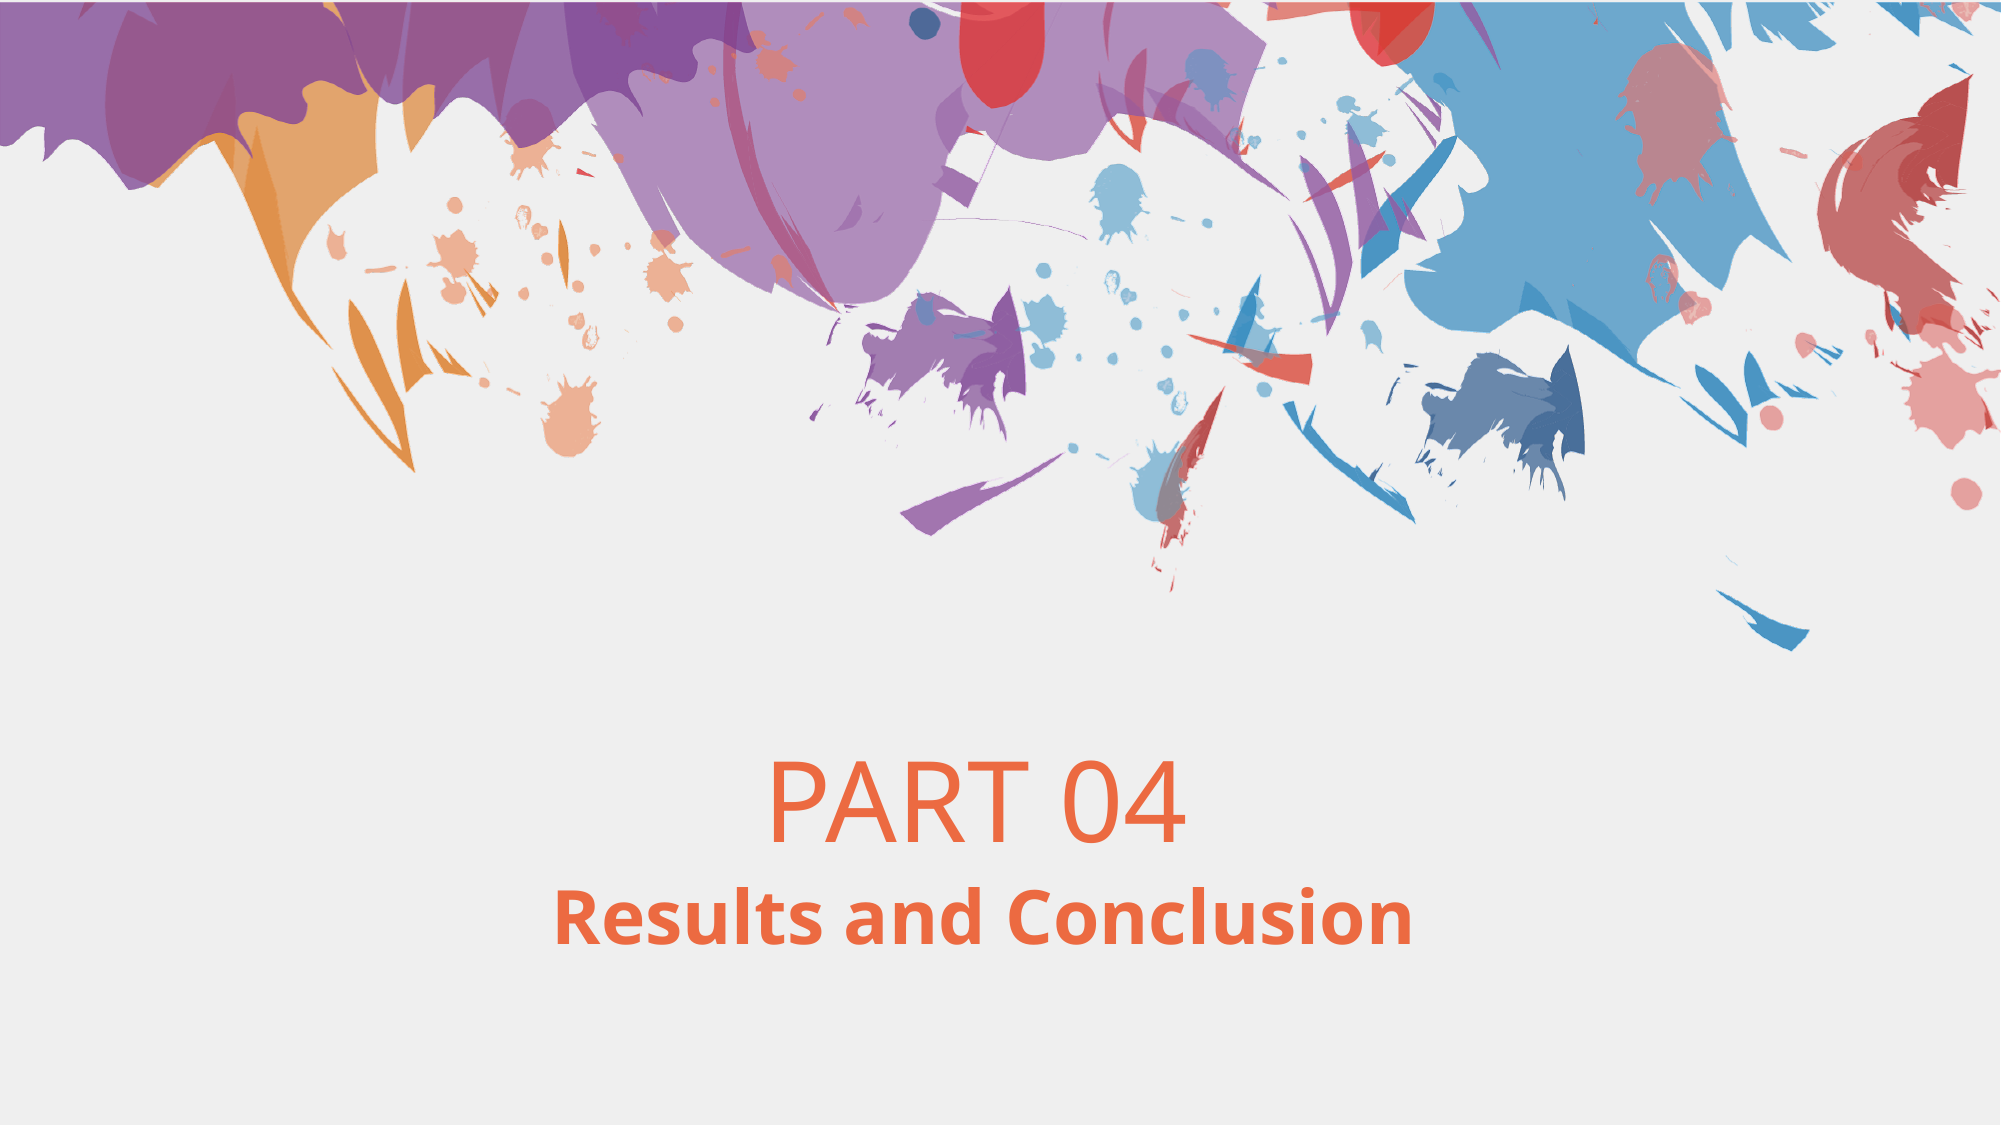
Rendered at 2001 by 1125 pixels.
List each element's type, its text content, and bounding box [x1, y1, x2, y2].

text_box PART 04 [748, 722, 1225, 862]
text_box Results and Conclusion [536, 862, 1439, 968]
picture [0, 0, 2001, 666]
